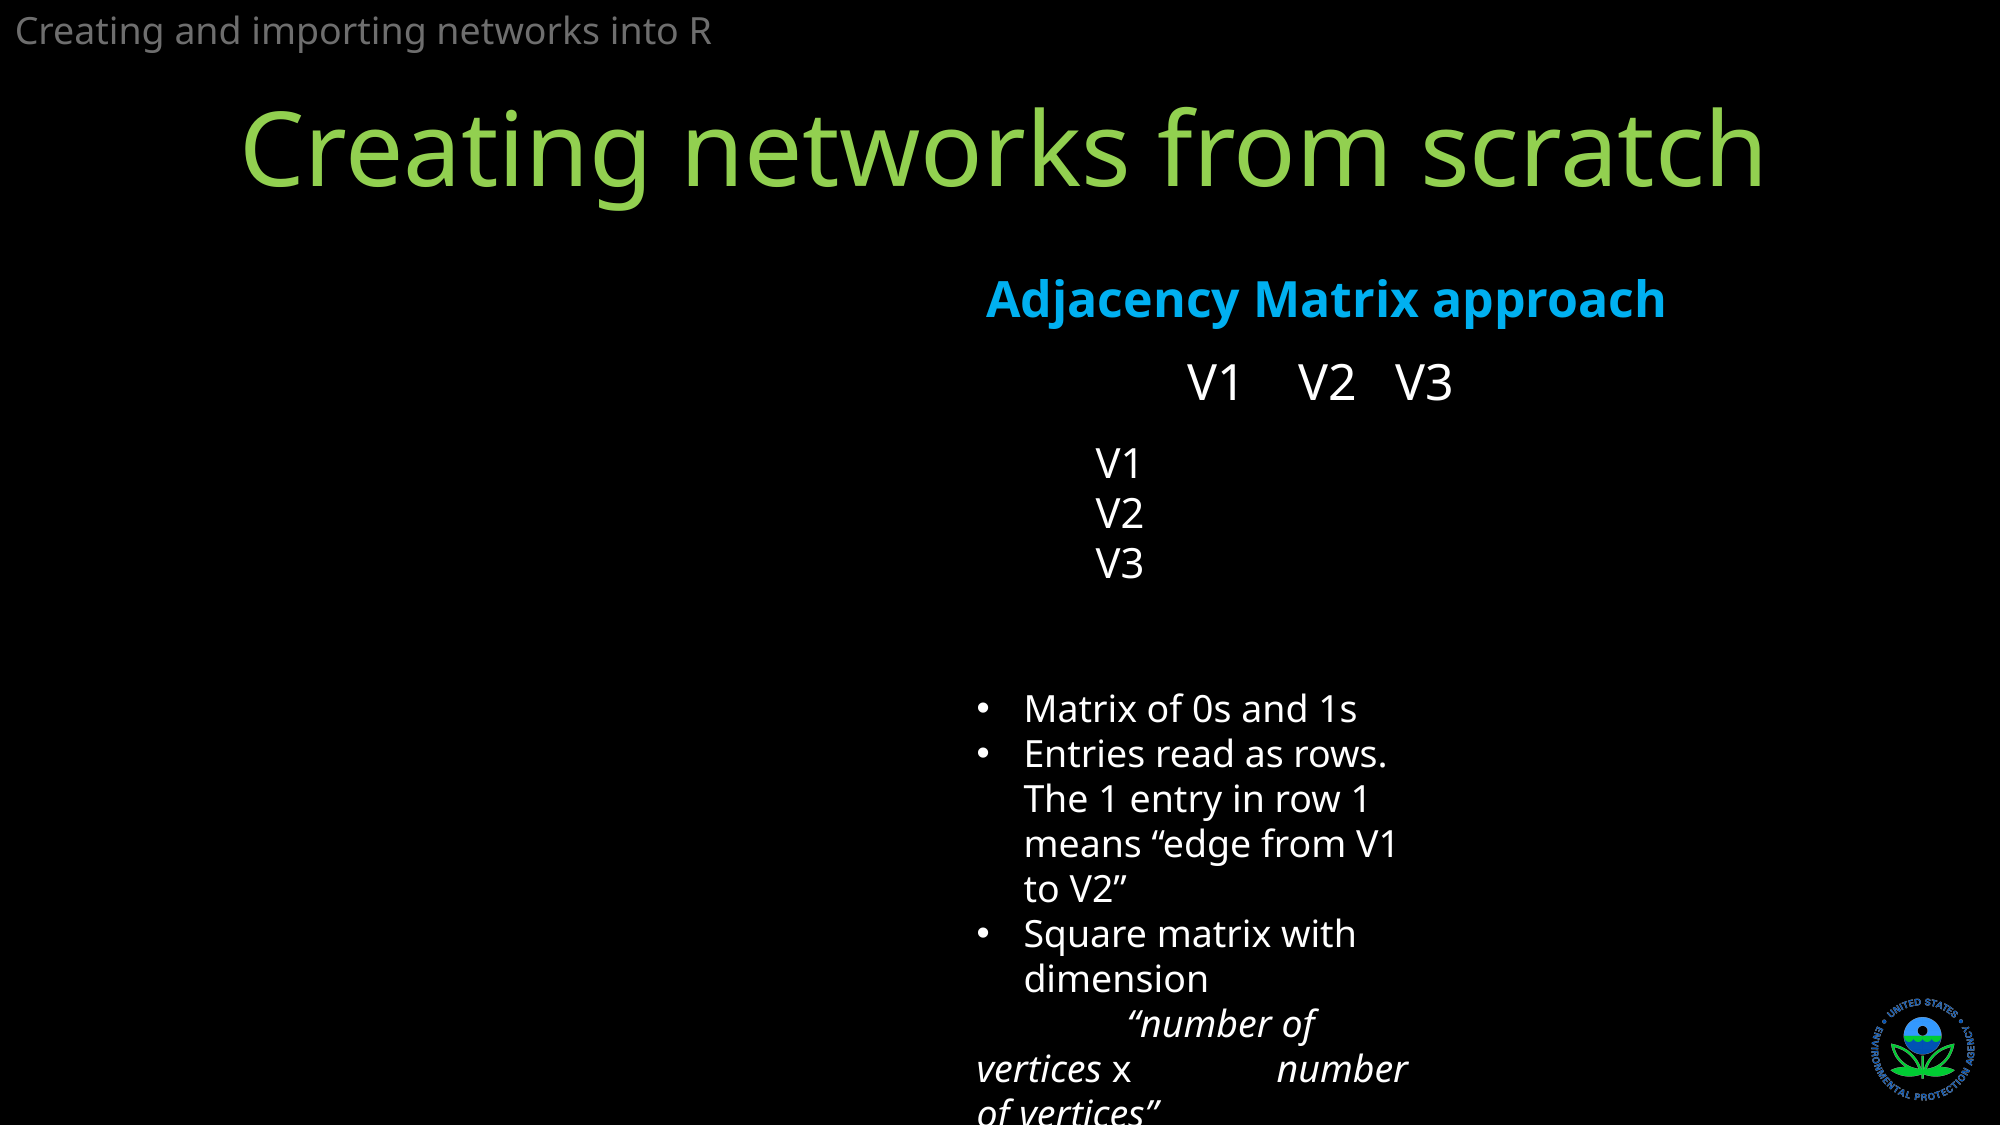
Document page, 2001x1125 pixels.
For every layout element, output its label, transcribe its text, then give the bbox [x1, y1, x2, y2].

list Adjacency Matrix approach [971, 237, 1752, 366]
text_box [1865, 994, 1981, 1106]
text_box Matrix of 0s and 1s Entries read as rows. The 1 entry in row 1 means “edge from V1 to V2” Square matrix with dimension “number of vertices x number of vertices” [961, 677, 1459, 1125]
text_box Creating and importing networks into R [0, 0, 765, 60]
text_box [1080, 342, 1508, 605]
title Creating networks from scratch [224, 42, 1789, 265]
